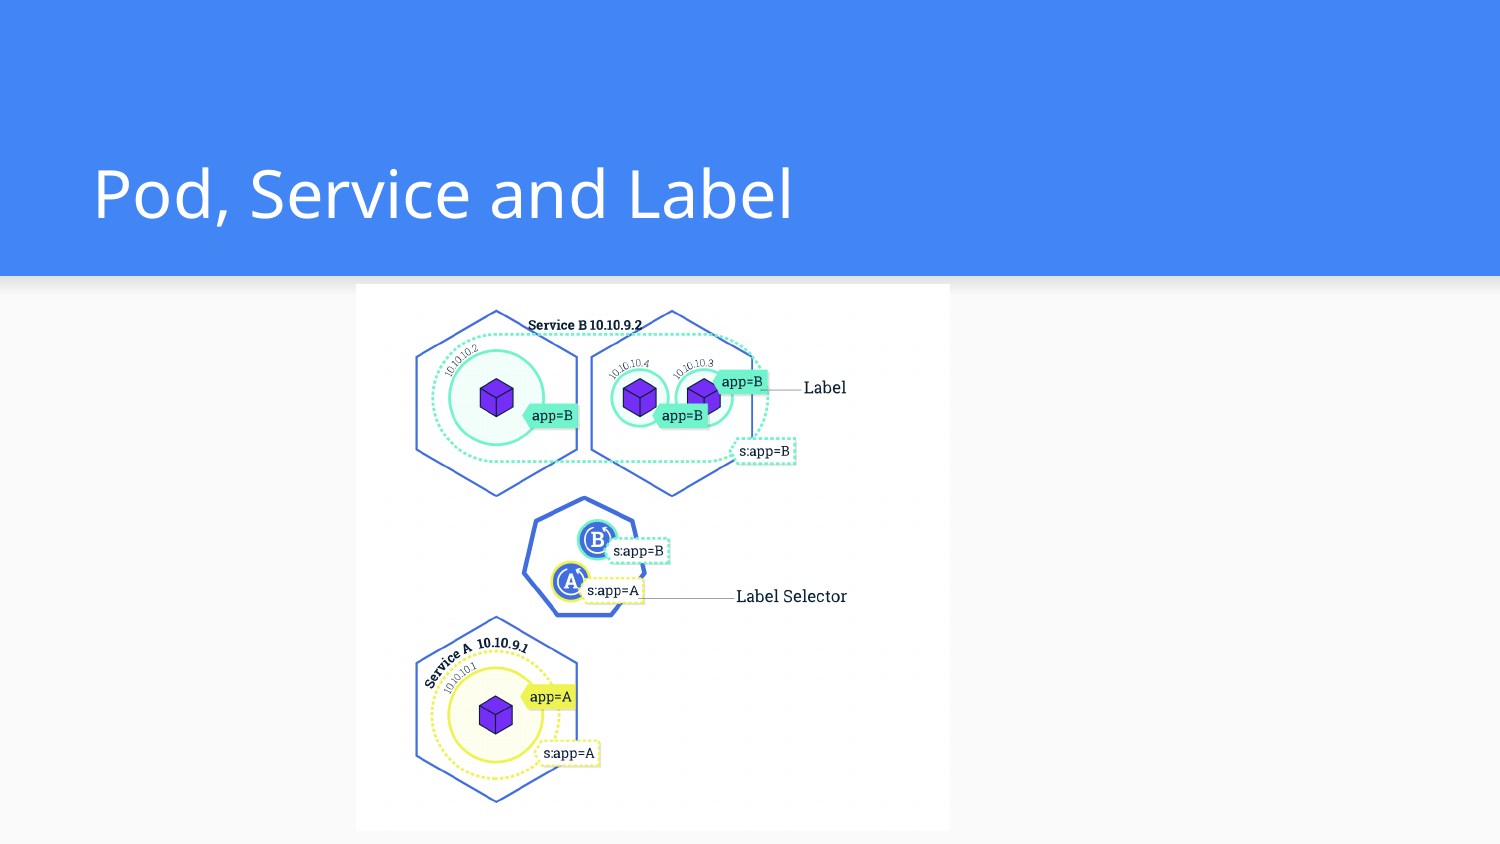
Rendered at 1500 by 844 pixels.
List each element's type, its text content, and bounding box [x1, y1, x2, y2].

title Pod, Service and Label [77, 121, 1427, 248]
picture [356, 283, 950, 831]
